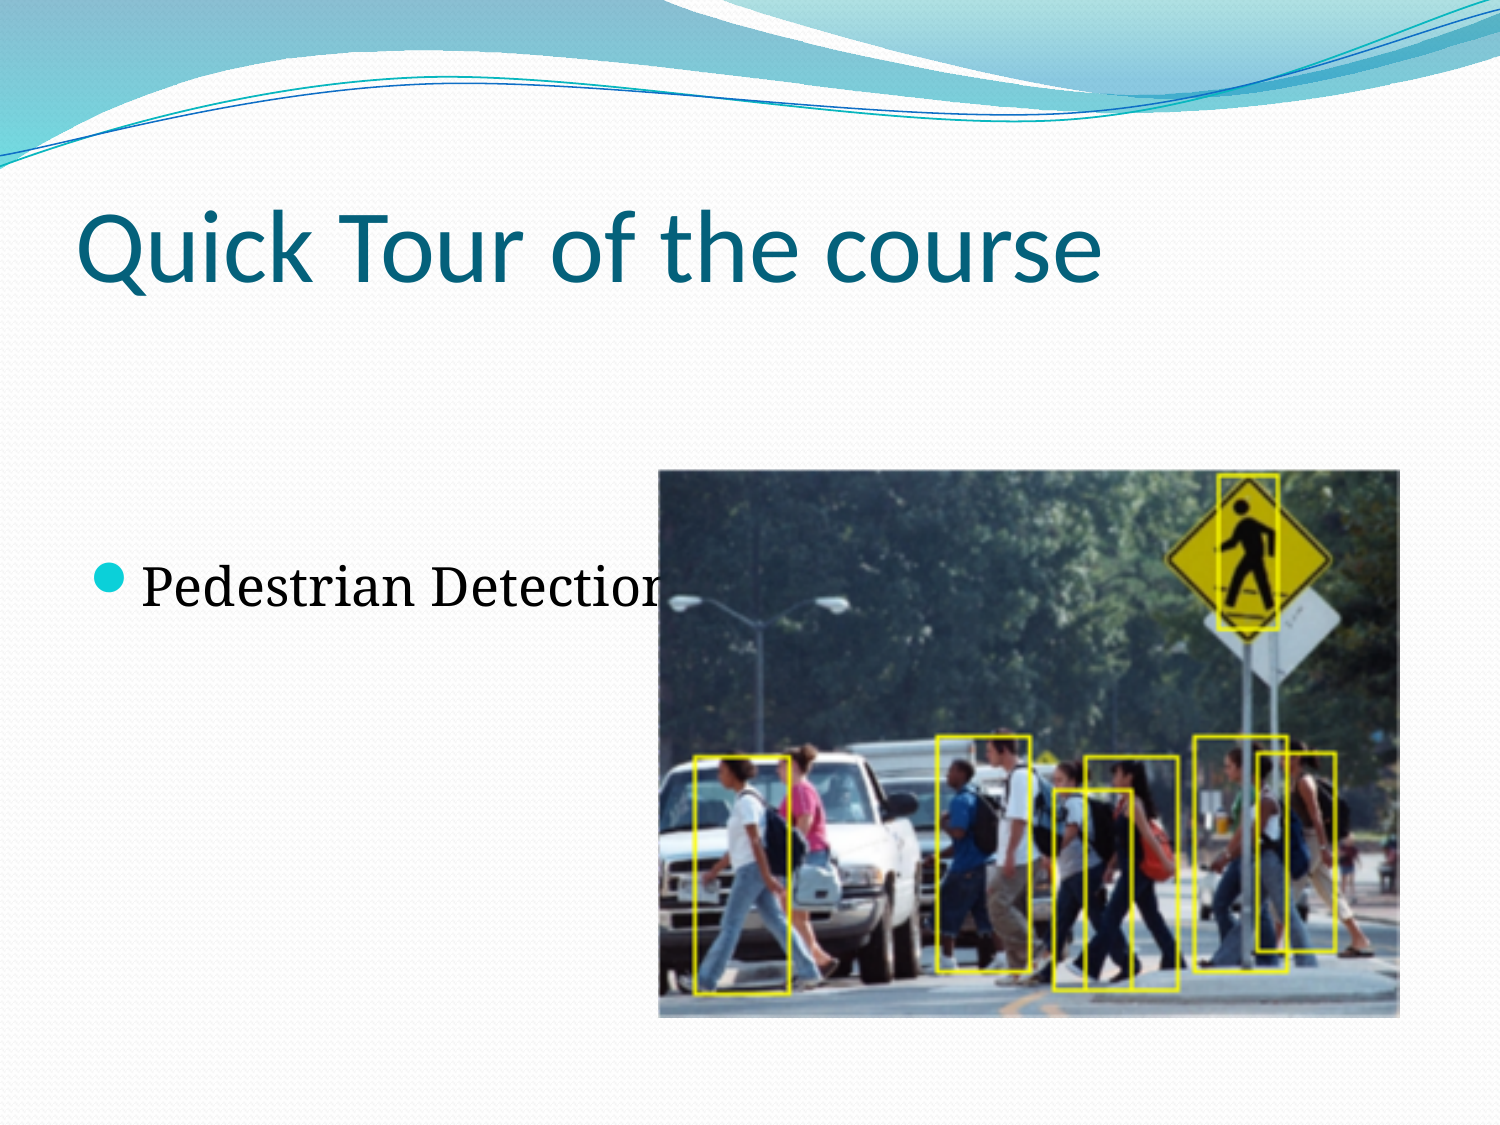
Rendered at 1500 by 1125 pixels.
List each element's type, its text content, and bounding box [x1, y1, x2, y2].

list Pedestrian Detection [75, 317, 1425, 1038]
title Quick Tour of the course [75, 115, 1425, 303]
picture [658, 468, 1401, 1018]
